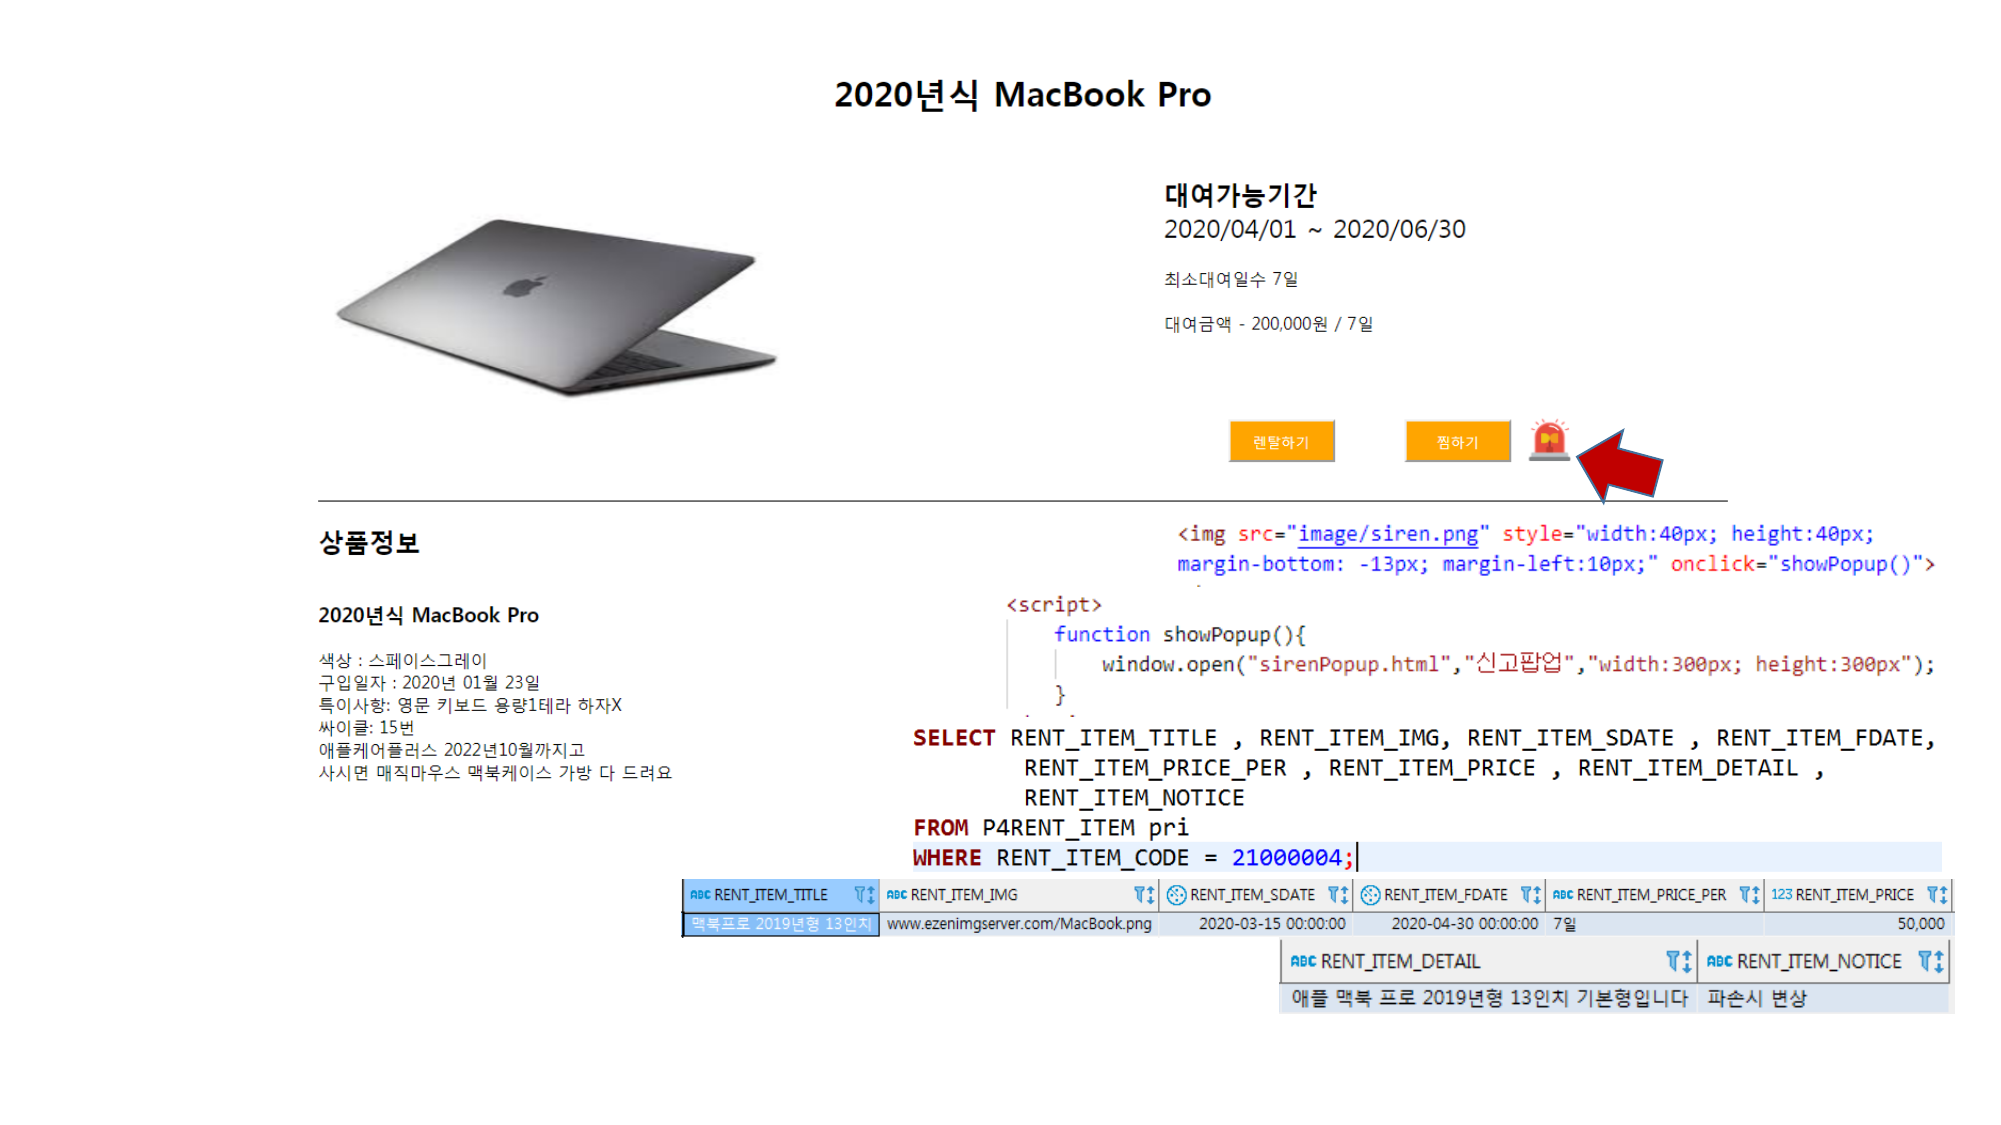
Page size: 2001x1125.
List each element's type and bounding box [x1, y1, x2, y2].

picture [14, 20, 2000, 874]
picture [681, 879, 1955, 1015]
